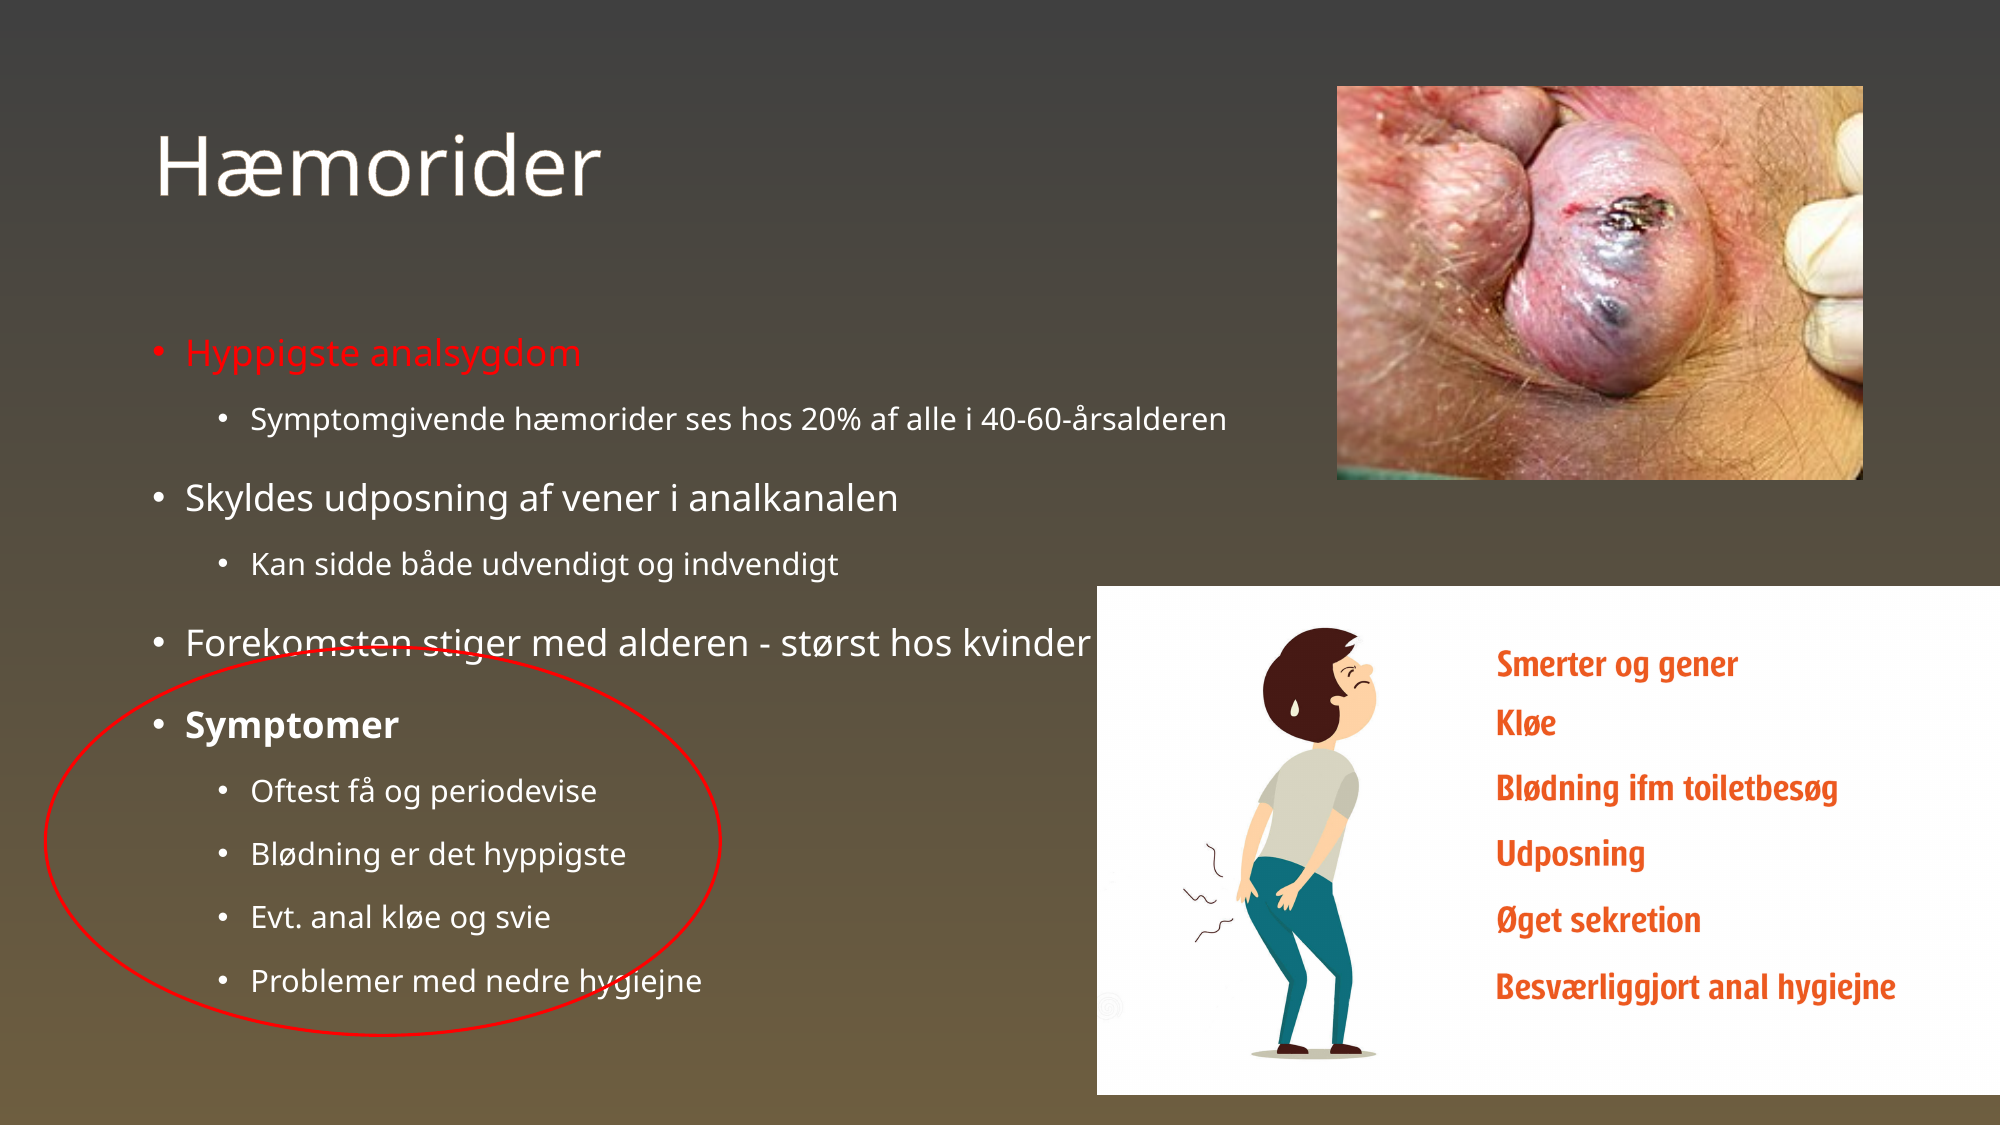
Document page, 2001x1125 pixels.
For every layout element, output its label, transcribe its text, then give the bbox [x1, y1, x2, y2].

list Hyppigste analsygdom Symptomgivende hæmorider ses hos 20% af alle i 40-60-årsalderen Skyldes udposning af vener i analkanalen Kan sidde både udvendigt og indvendigt Forekomsten stiger med alderen - størst hos kvinder Symptomer Oftest få og periodevise Blødning er det hyppigste Evt. anal kløe og svie Problemer med nedre hygiejne [137, 299, 1863, 1014]
picture [1096, 586, 2000, 1095]
title Hæmorider [137, 59, 1863, 278]
picture [1337, 86, 1863, 480]
text_box [44, 646, 722, 1037]
